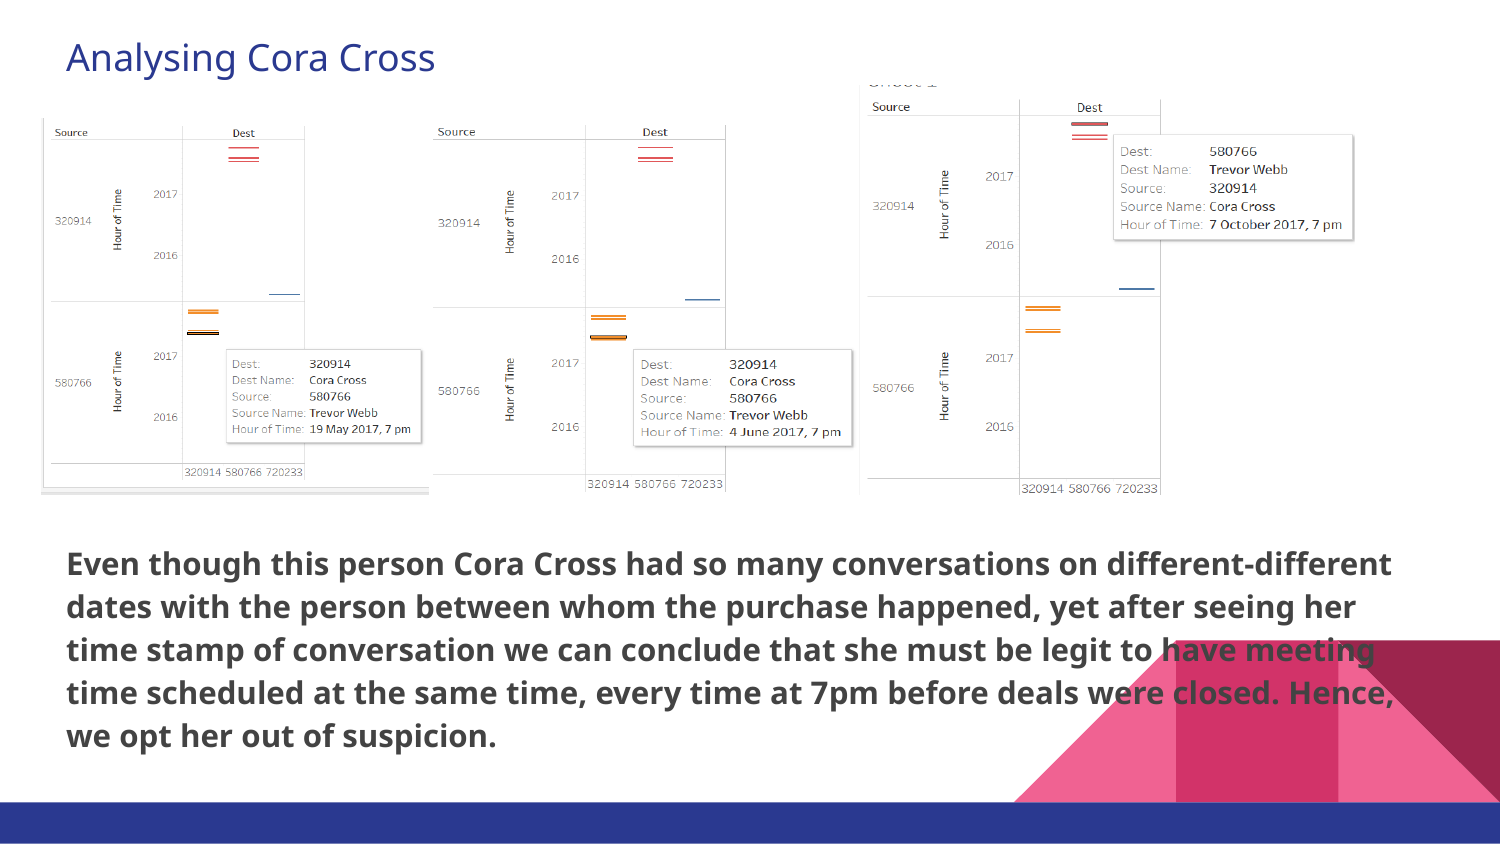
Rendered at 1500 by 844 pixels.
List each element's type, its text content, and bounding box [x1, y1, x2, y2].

list Even though this person Cora Cross had so many conversations on different-different dates with the person between whom the purchase happened, yet after seeing her time stamp of conversation we can conclude that she must be legit to have meeting time scheduled at the same time, every time at 7pm before deals were closed. Hence, we opt her out of suspicion. [51, 523, 1449, 750]
title Analysing Cora Cross [51, 19, 1449, 119]
picture [40, 85, 1356, 495]
